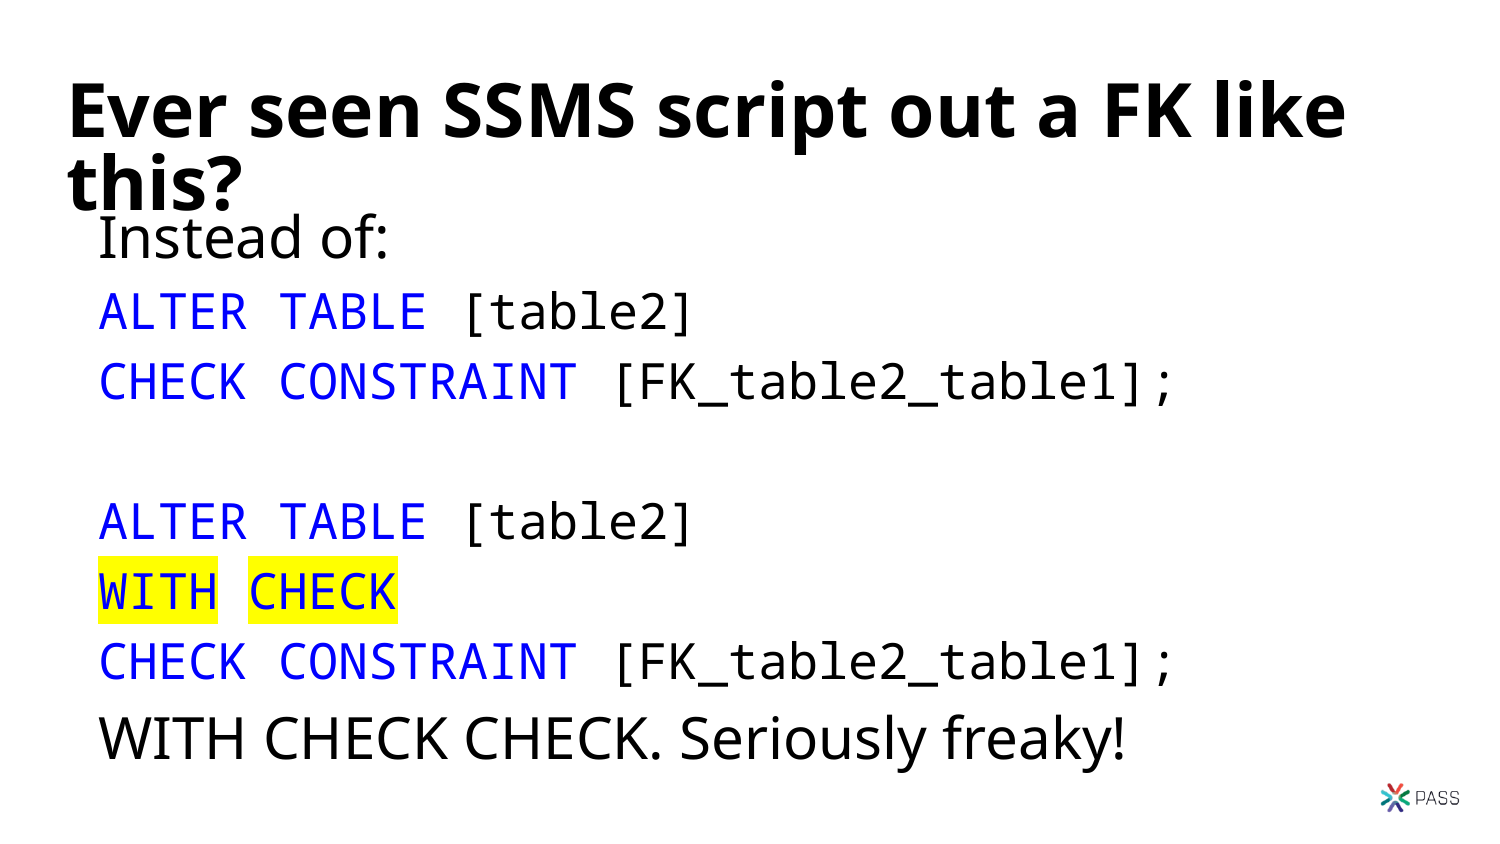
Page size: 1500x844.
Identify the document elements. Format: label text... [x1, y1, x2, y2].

list Instead of: ALTER TABLE [table2] CHECK CONSTRAINT [FK_table2_table1]; ALTER TABLE [table2] WITH CHECK CHECK CONSTRAINT [FK_table2_table1]; WITH CHECK CHECK. Seriously freaky! [83, 192, 1443, 754]
picture [1379, 781, 1460, 814]
title Ever seen SSMS script out a FK like this? [51, 71, 1443, 173]
